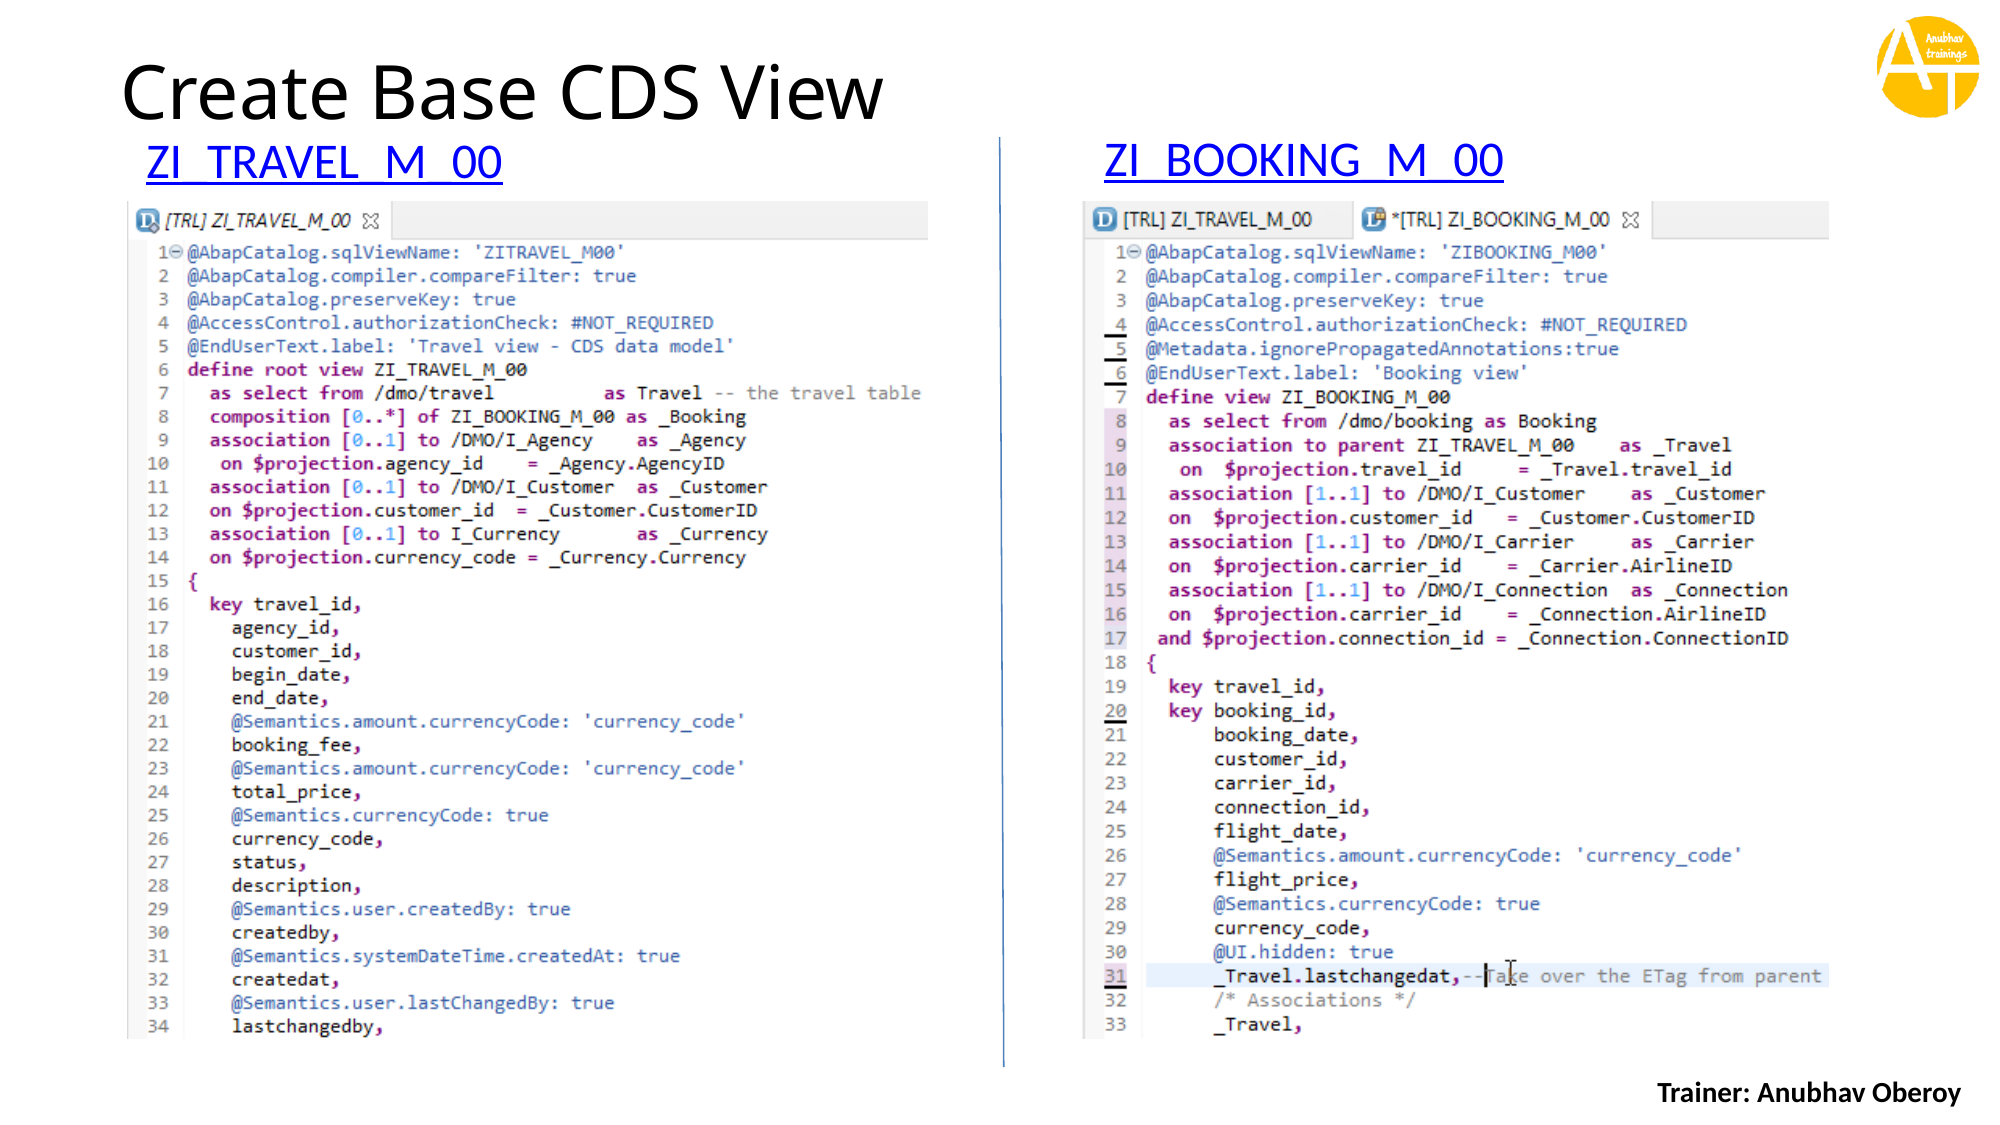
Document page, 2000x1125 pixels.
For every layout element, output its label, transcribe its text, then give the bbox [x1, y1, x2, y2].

picture [1866, 9, 1985, 126]
picture [127, 201, 928, 1040]
text_box ZI_TRAVEL_M_00 [131, 121, 518, 196]
picture [1082, 201, 1829, 1040]
footer Trainer: Anubhav Oberoy [1625, 1061, 1994, 1121]
text_box ZI_BOOKING_M_00 [1089, 118, 1520, 194]
title Create Base CDS View [99, 30, 1900, 148]
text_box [999, 136, 1005, 1068]
